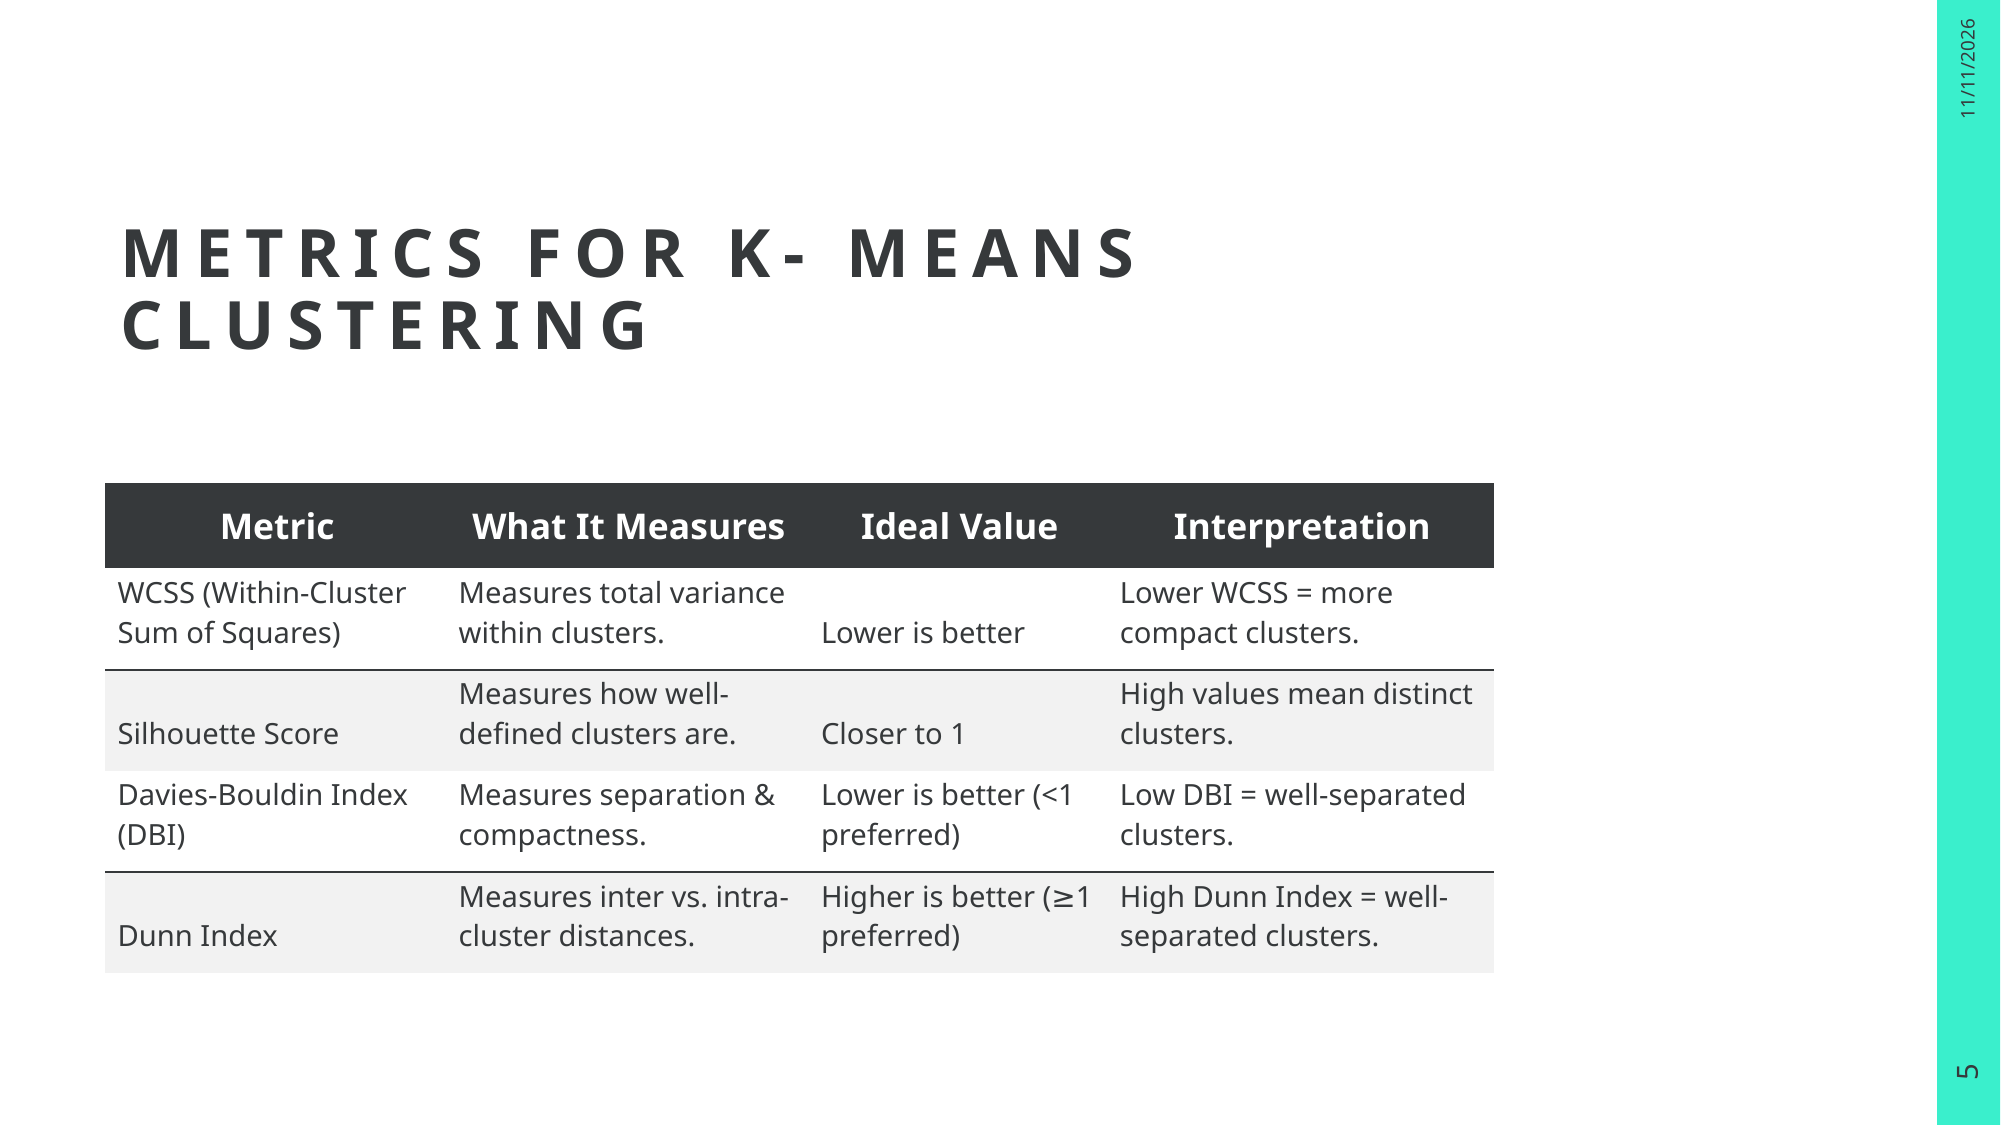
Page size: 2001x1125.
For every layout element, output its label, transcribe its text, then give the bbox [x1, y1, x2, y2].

table_header Metric [105, 483, 446, 568]
table_cell Lower is better (<1 preferred) [808, 771, 1107, 871]
table_cell High Dunn Index = well-separated clusters. [1107, 873, 1494, 973]
table_cell Lower WCSS = more compact clusters. [1107, 568, 1494, 669]
table_header Ideal Value [808, 483, 1107, 568]
table_cell Higher is better (≥1 preferred) [808, 873, 1107, 973]
table_cell Measures how well-defined clusters are. [446, 671, 808, 771]
table_cell Measures inter vs. intra-cluster distances. [446, 873, 808, 973]
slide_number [1937, 0, 2000, 139]
table_cell Dunn Index [105, 873, 446, 973]
slide_number 5 [1937, 1019, 2000, 1125]
table_cell Measures separation & compactness. [446, 771, 808, 871]
table_cell Lower is better [808, 568, 1107, 669]
table_cell Silhouette Score [105, 671, 446, 771]
table_header Interpretation [1107, 483, 1494, 568]
title Metrics for K- Means Clustering [105, 108, 1494, 364]
table_cell Measures total variance within clusters. [446, 568, 808, 669]
table_cell Davies-Bouldin Index (DBI) [105, 771, 446, 871]
table_cell WCSS (Within-Cluster Sum of Squares) [105, 568, 446, 669]
table_header What It Measures [446, 483, 808, 568]
table_cell Low DBI = well-separated clusters. [1107, 771, 1494, 871]
table_cell High values mean distinct clusters. [1107, 671, 1494, 771]
table_cell Closer to 1 [808, 671, 1107, 771]
